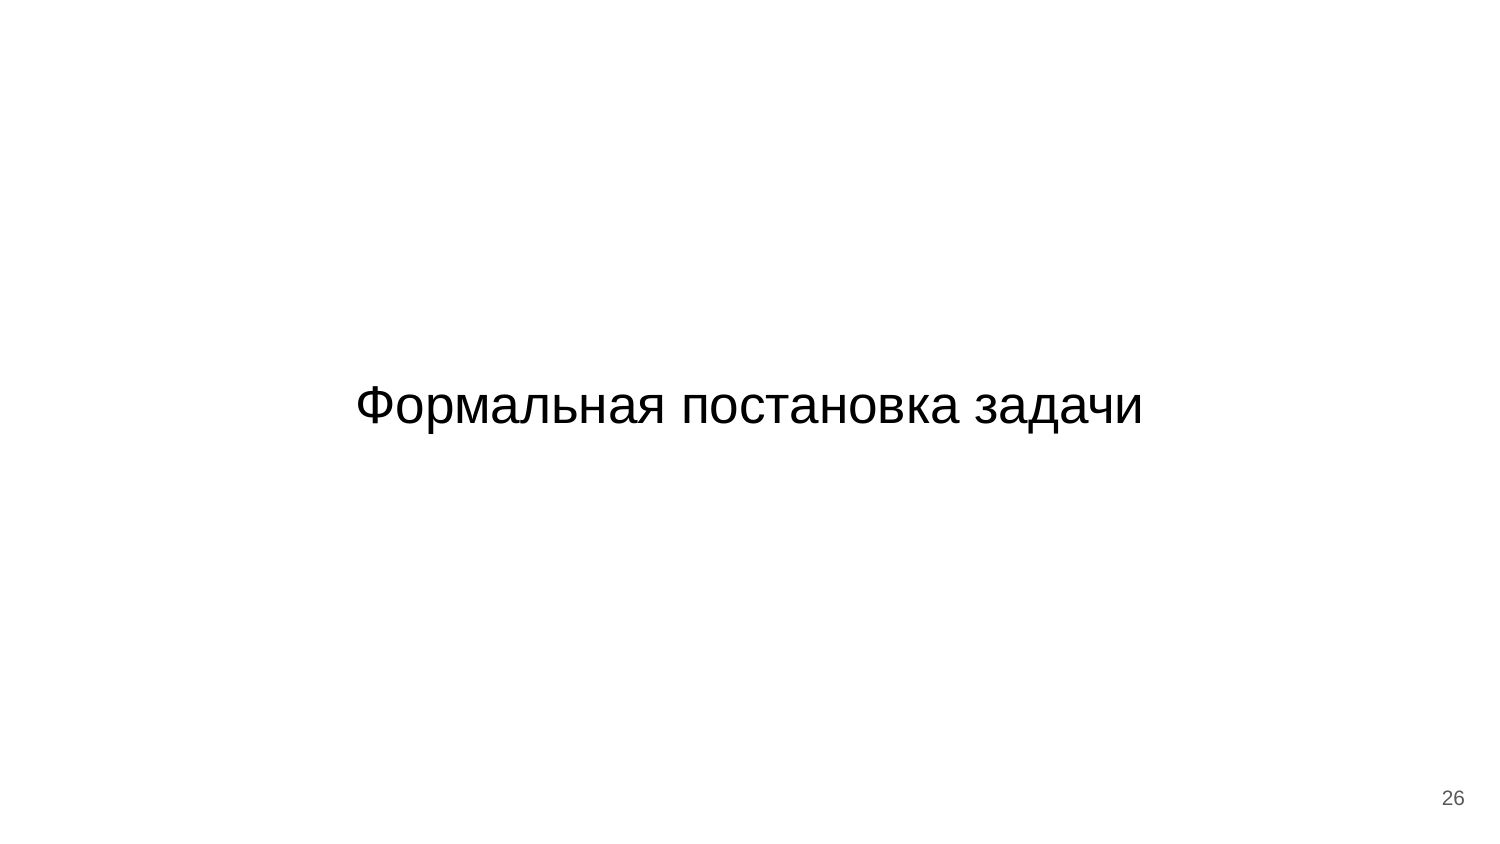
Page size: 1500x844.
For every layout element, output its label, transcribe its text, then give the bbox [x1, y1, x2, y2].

title Формальная постановка задачи [51, 355, 1449, 450]
slide_number ‹#› [1389, 764, 1480, 830]
